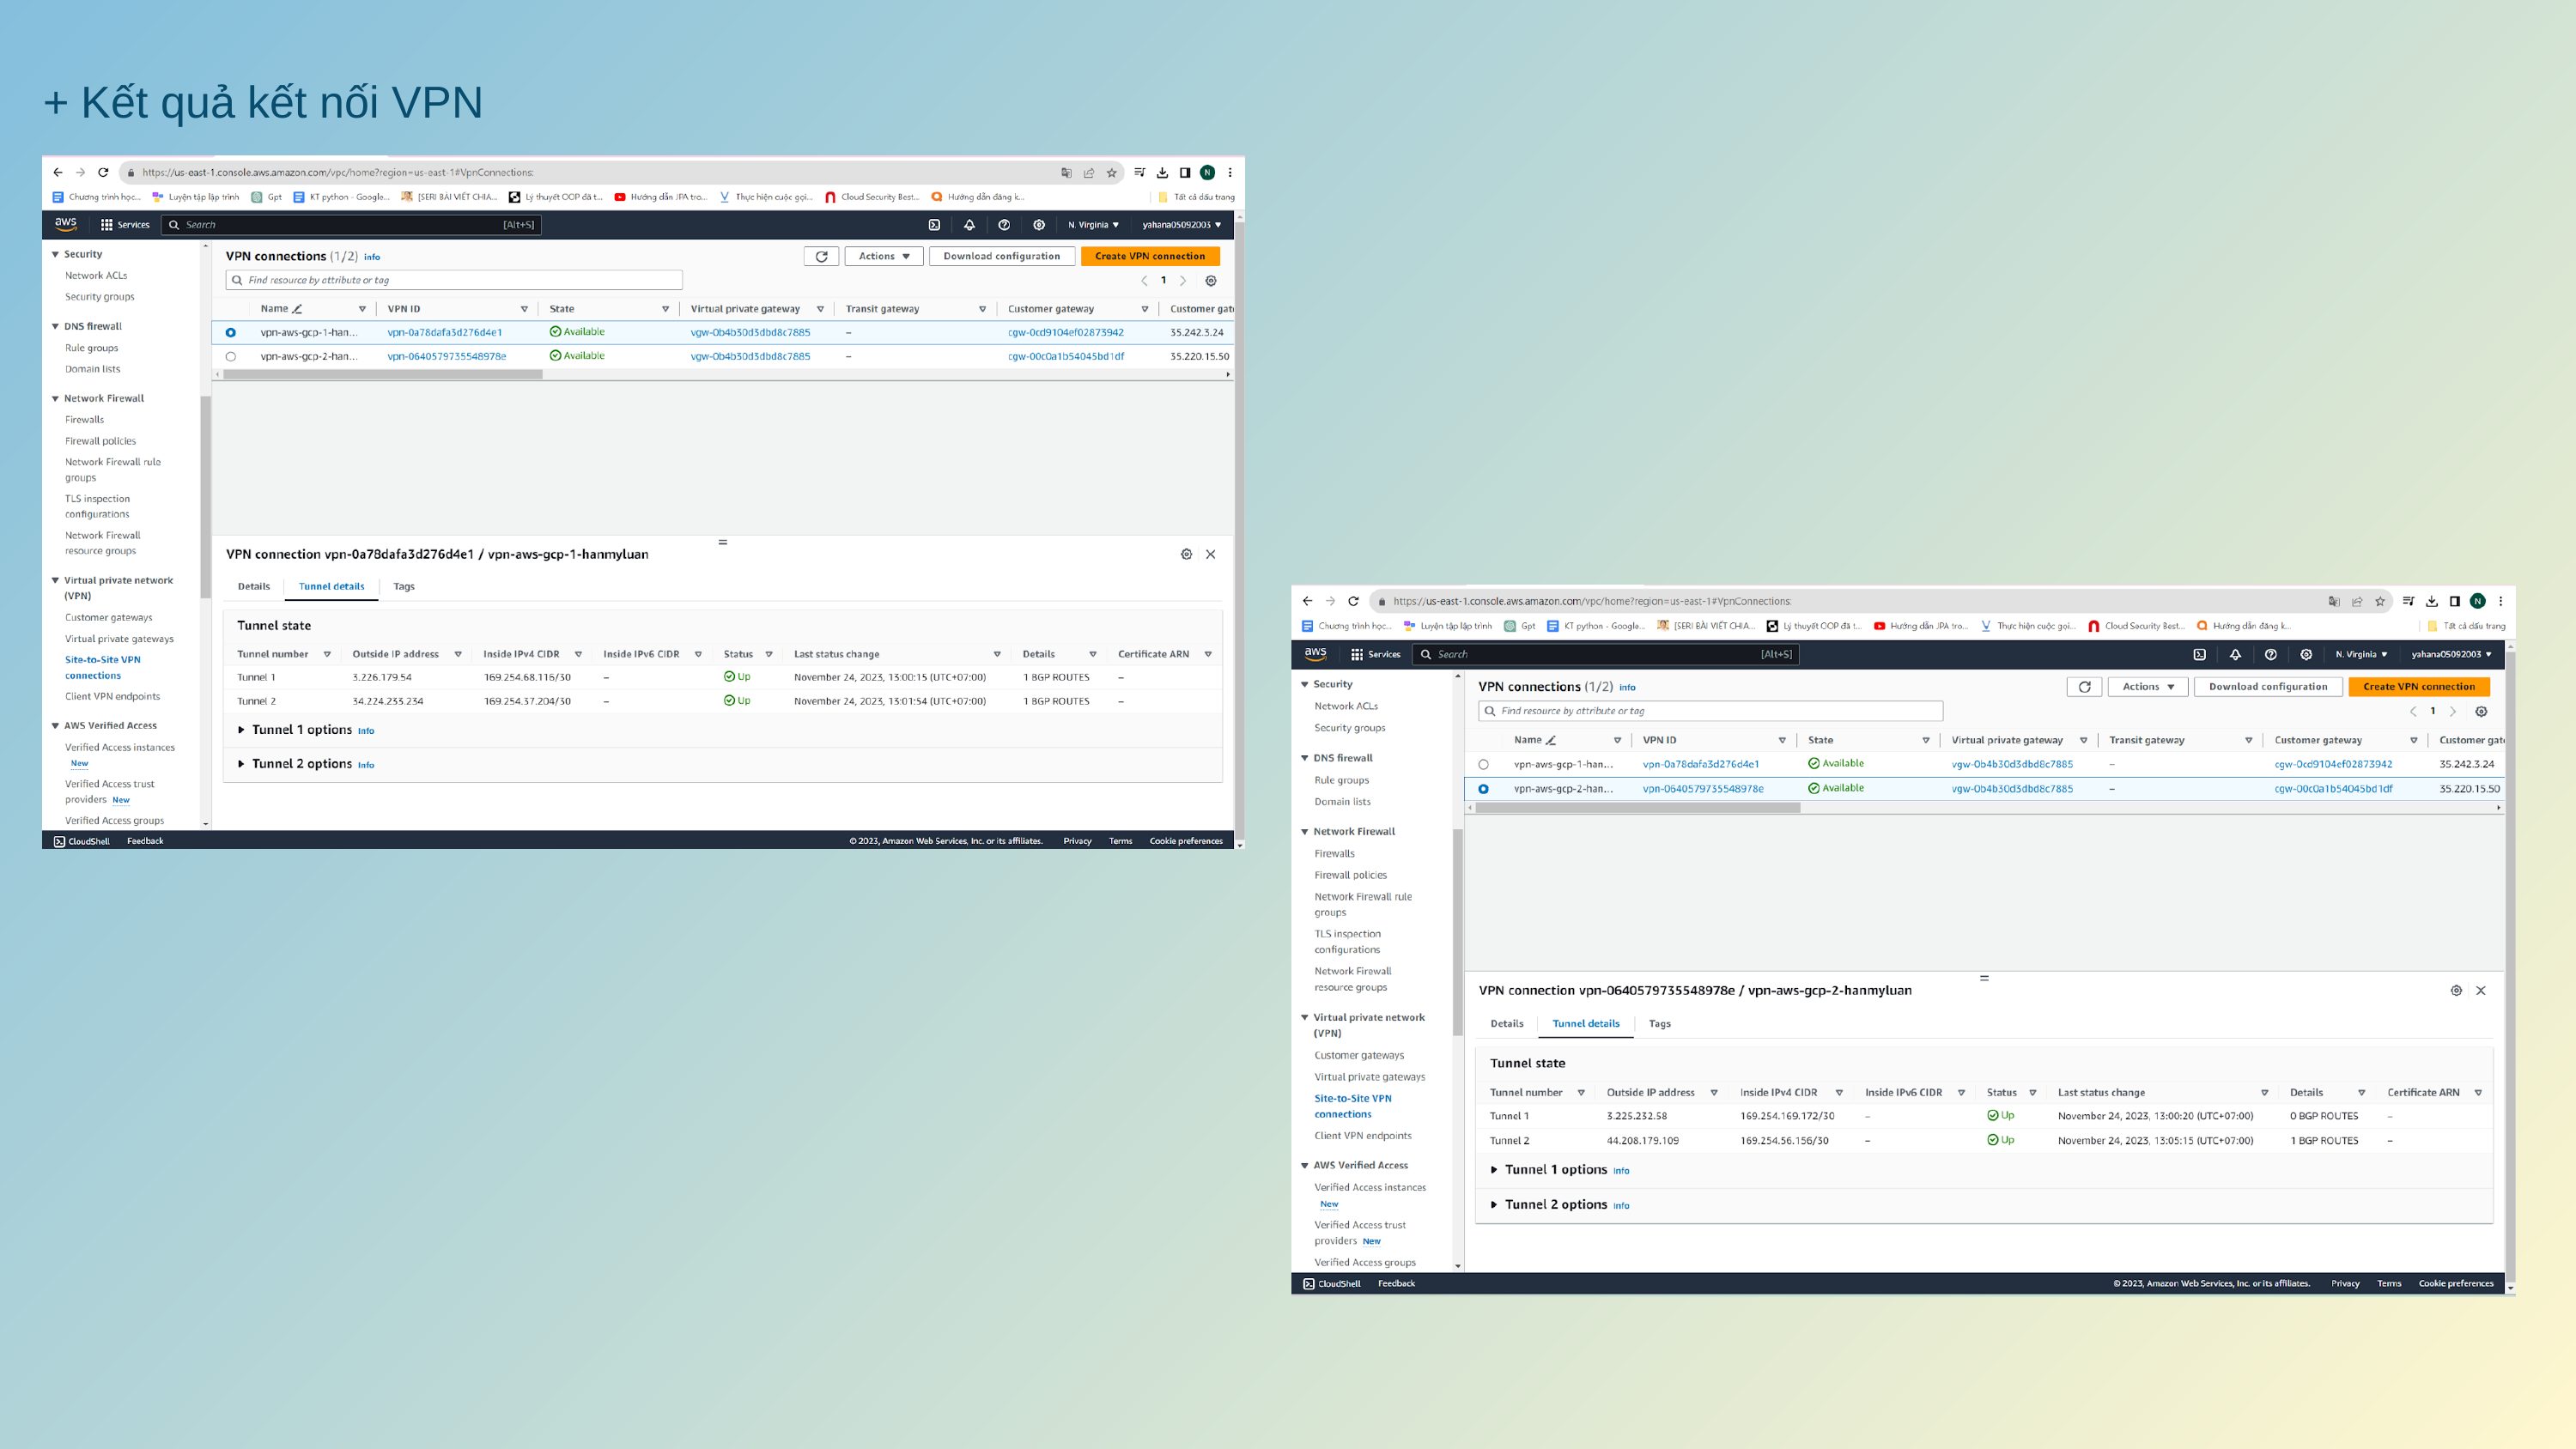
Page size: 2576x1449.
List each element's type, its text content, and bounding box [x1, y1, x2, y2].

picture [42, 155, 1246, 850]
picture [1291, 584, 2517, 1297]
text_box + Kết quả kết nối VPN [42, 64, 1653, 127]
